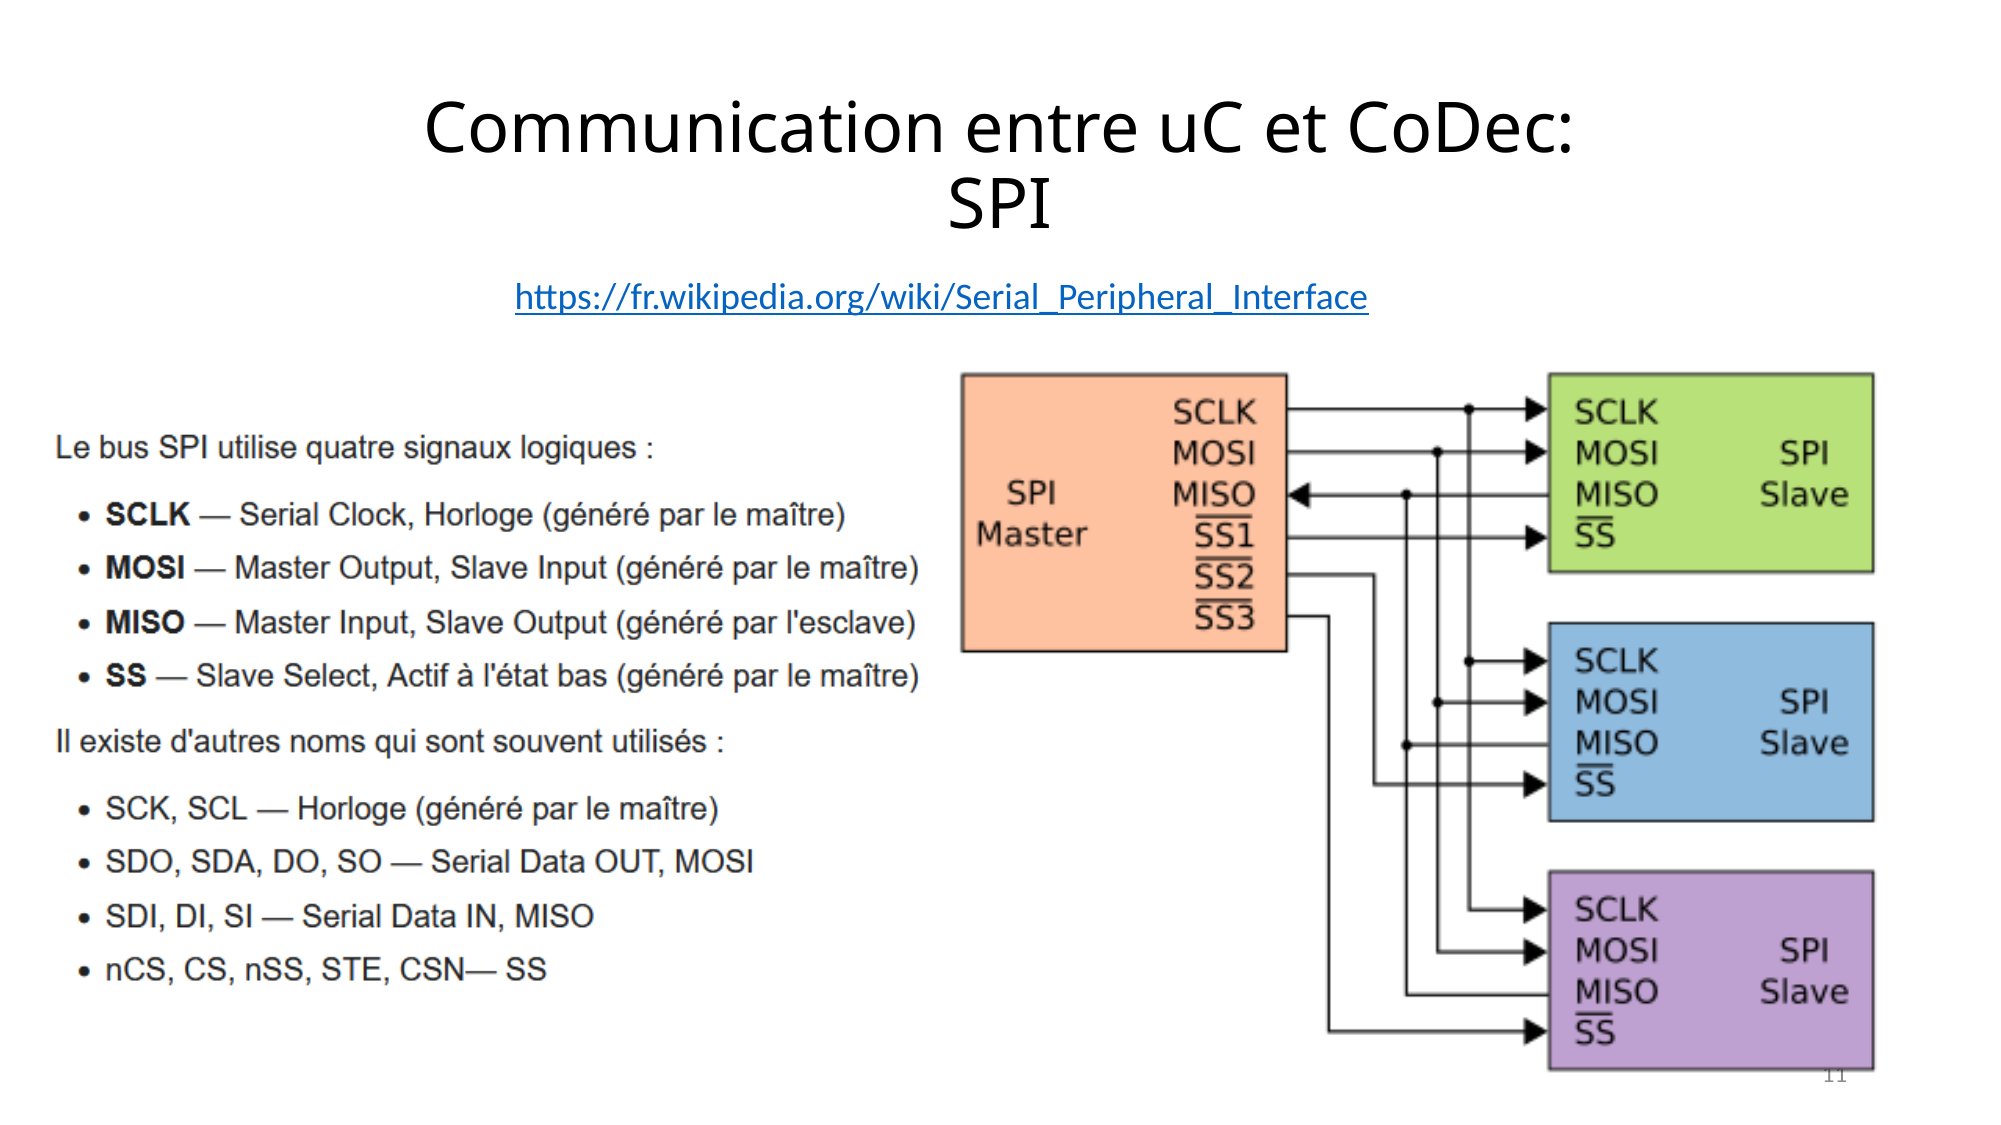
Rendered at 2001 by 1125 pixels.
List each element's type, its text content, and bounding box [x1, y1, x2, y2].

text_box https://fr.wikipedia.org/wiki/Serial_Peripheral_Interface [499, 265, 1500, 370]
title Communication entre uC et CoDec: SPI [0, 85, 2000, 252]
picture [43, 340, 1988, 1125]
